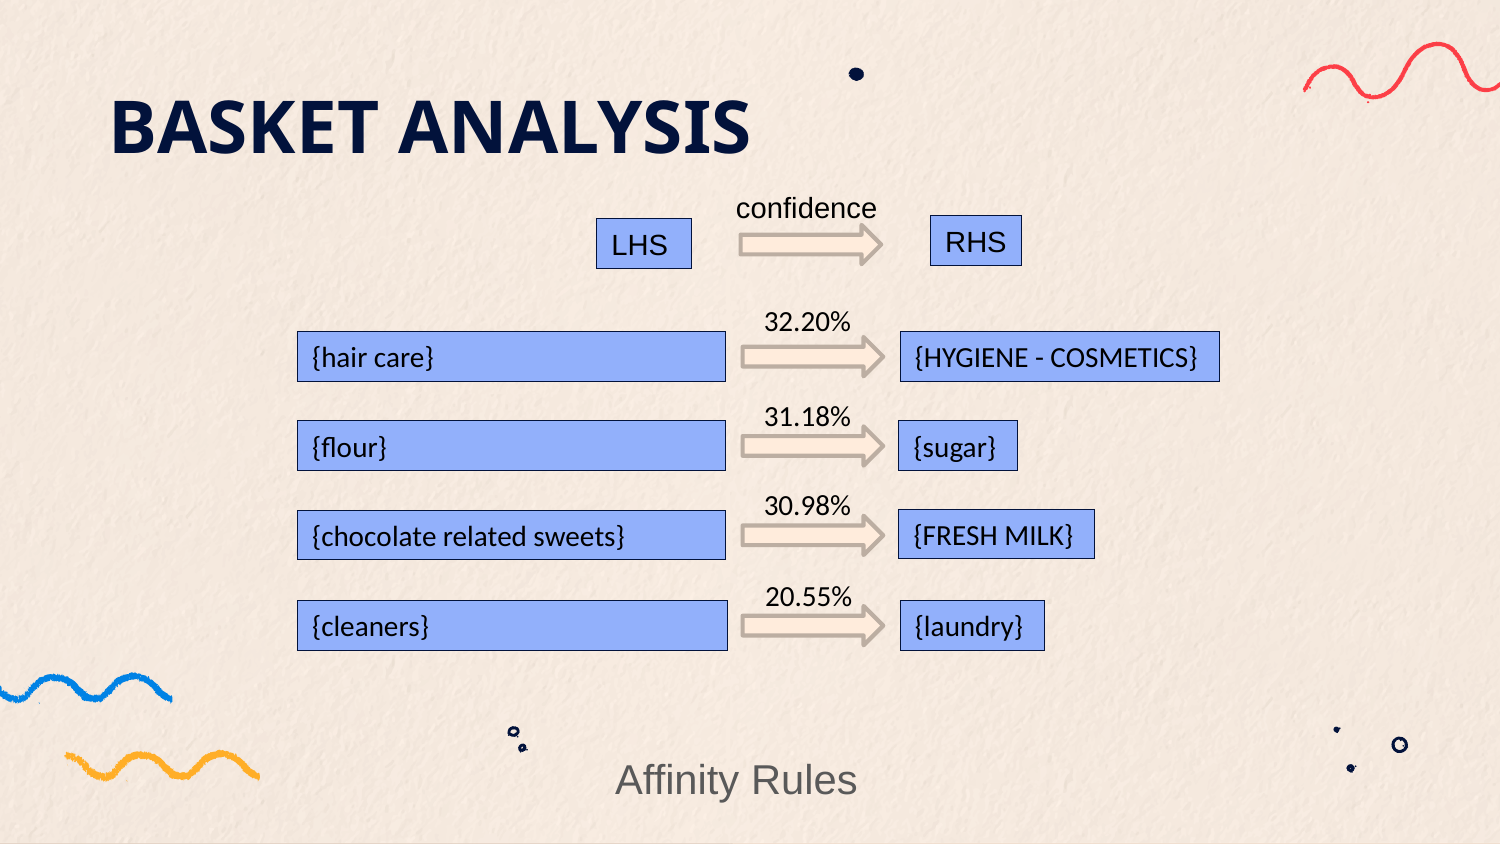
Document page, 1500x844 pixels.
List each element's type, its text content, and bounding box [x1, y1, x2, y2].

text_box LHS [596, 218, 692, 269]
text_box [740, 343, 886, 379]
text_box [740, 613, 886, 648]
text_box {HYGIENE - COSMETICS} [900, 331, 1220, 382]
text_box [740, 432, 886, 468]
text_box 30.98% [748, 479, 873, 529]
text_box {cleaners} [297, 600, 728, 651]
text_box RHS [930, 215, 1022, 266]
text_box 32.20% [748, 294, 873, 345]
title BASKET ANALYSIS [93, 65, 1380, 160]
text_box 31.18% [748, 389, 873, 440]
text_box {sugar} [898, 420, 1018, 471]
text_box {laundry} [900, 600, 1045, 651]
text_box {flour} [297, 420, 726, 471]
text_box {FRESH MILK} [898, 509, 1095, 559]
text_box [740, 522, 886, 557]
text_box 20.55% [750, 569, 874, 620]
text_box {hair care} [297, 331, 726, 382]
text_box Affinity Rules [600, 745, 873, 811]
text_box [738, 232, 884, 267]
text_box {chocolate related sweets} [297, 510, 726, 560]
text_box confidence [721, 181, 901, 232]
